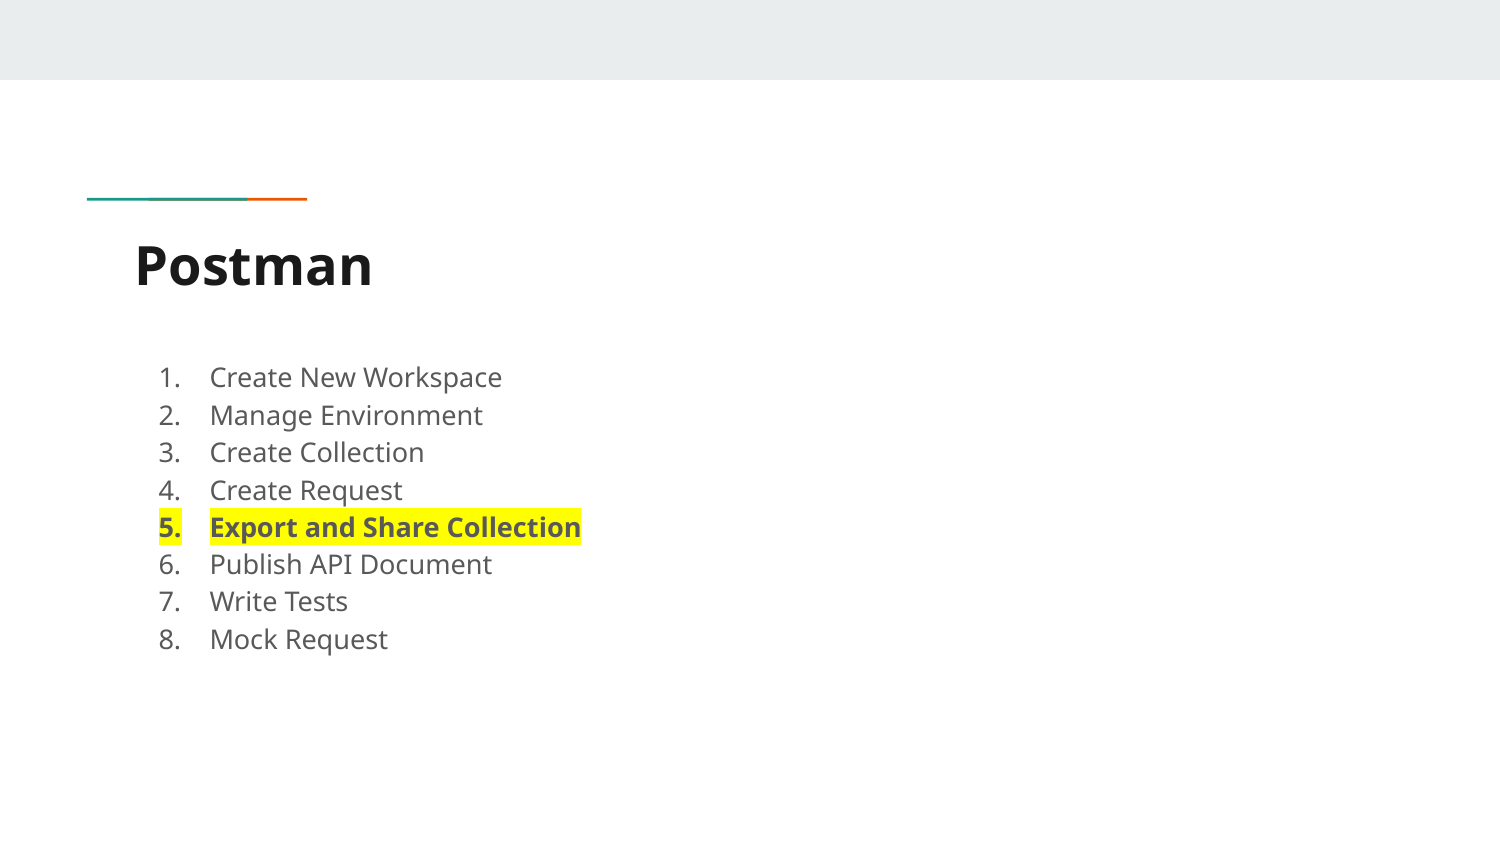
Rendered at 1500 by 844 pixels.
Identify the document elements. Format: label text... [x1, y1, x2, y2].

title Postman [119, 216, 1381, 305]
list Create New Workspace Manage Environment Create Collection Create Request Export and Share Collection Publish API Document Write Tests Mock Request [119, 341, 1381, 712]
